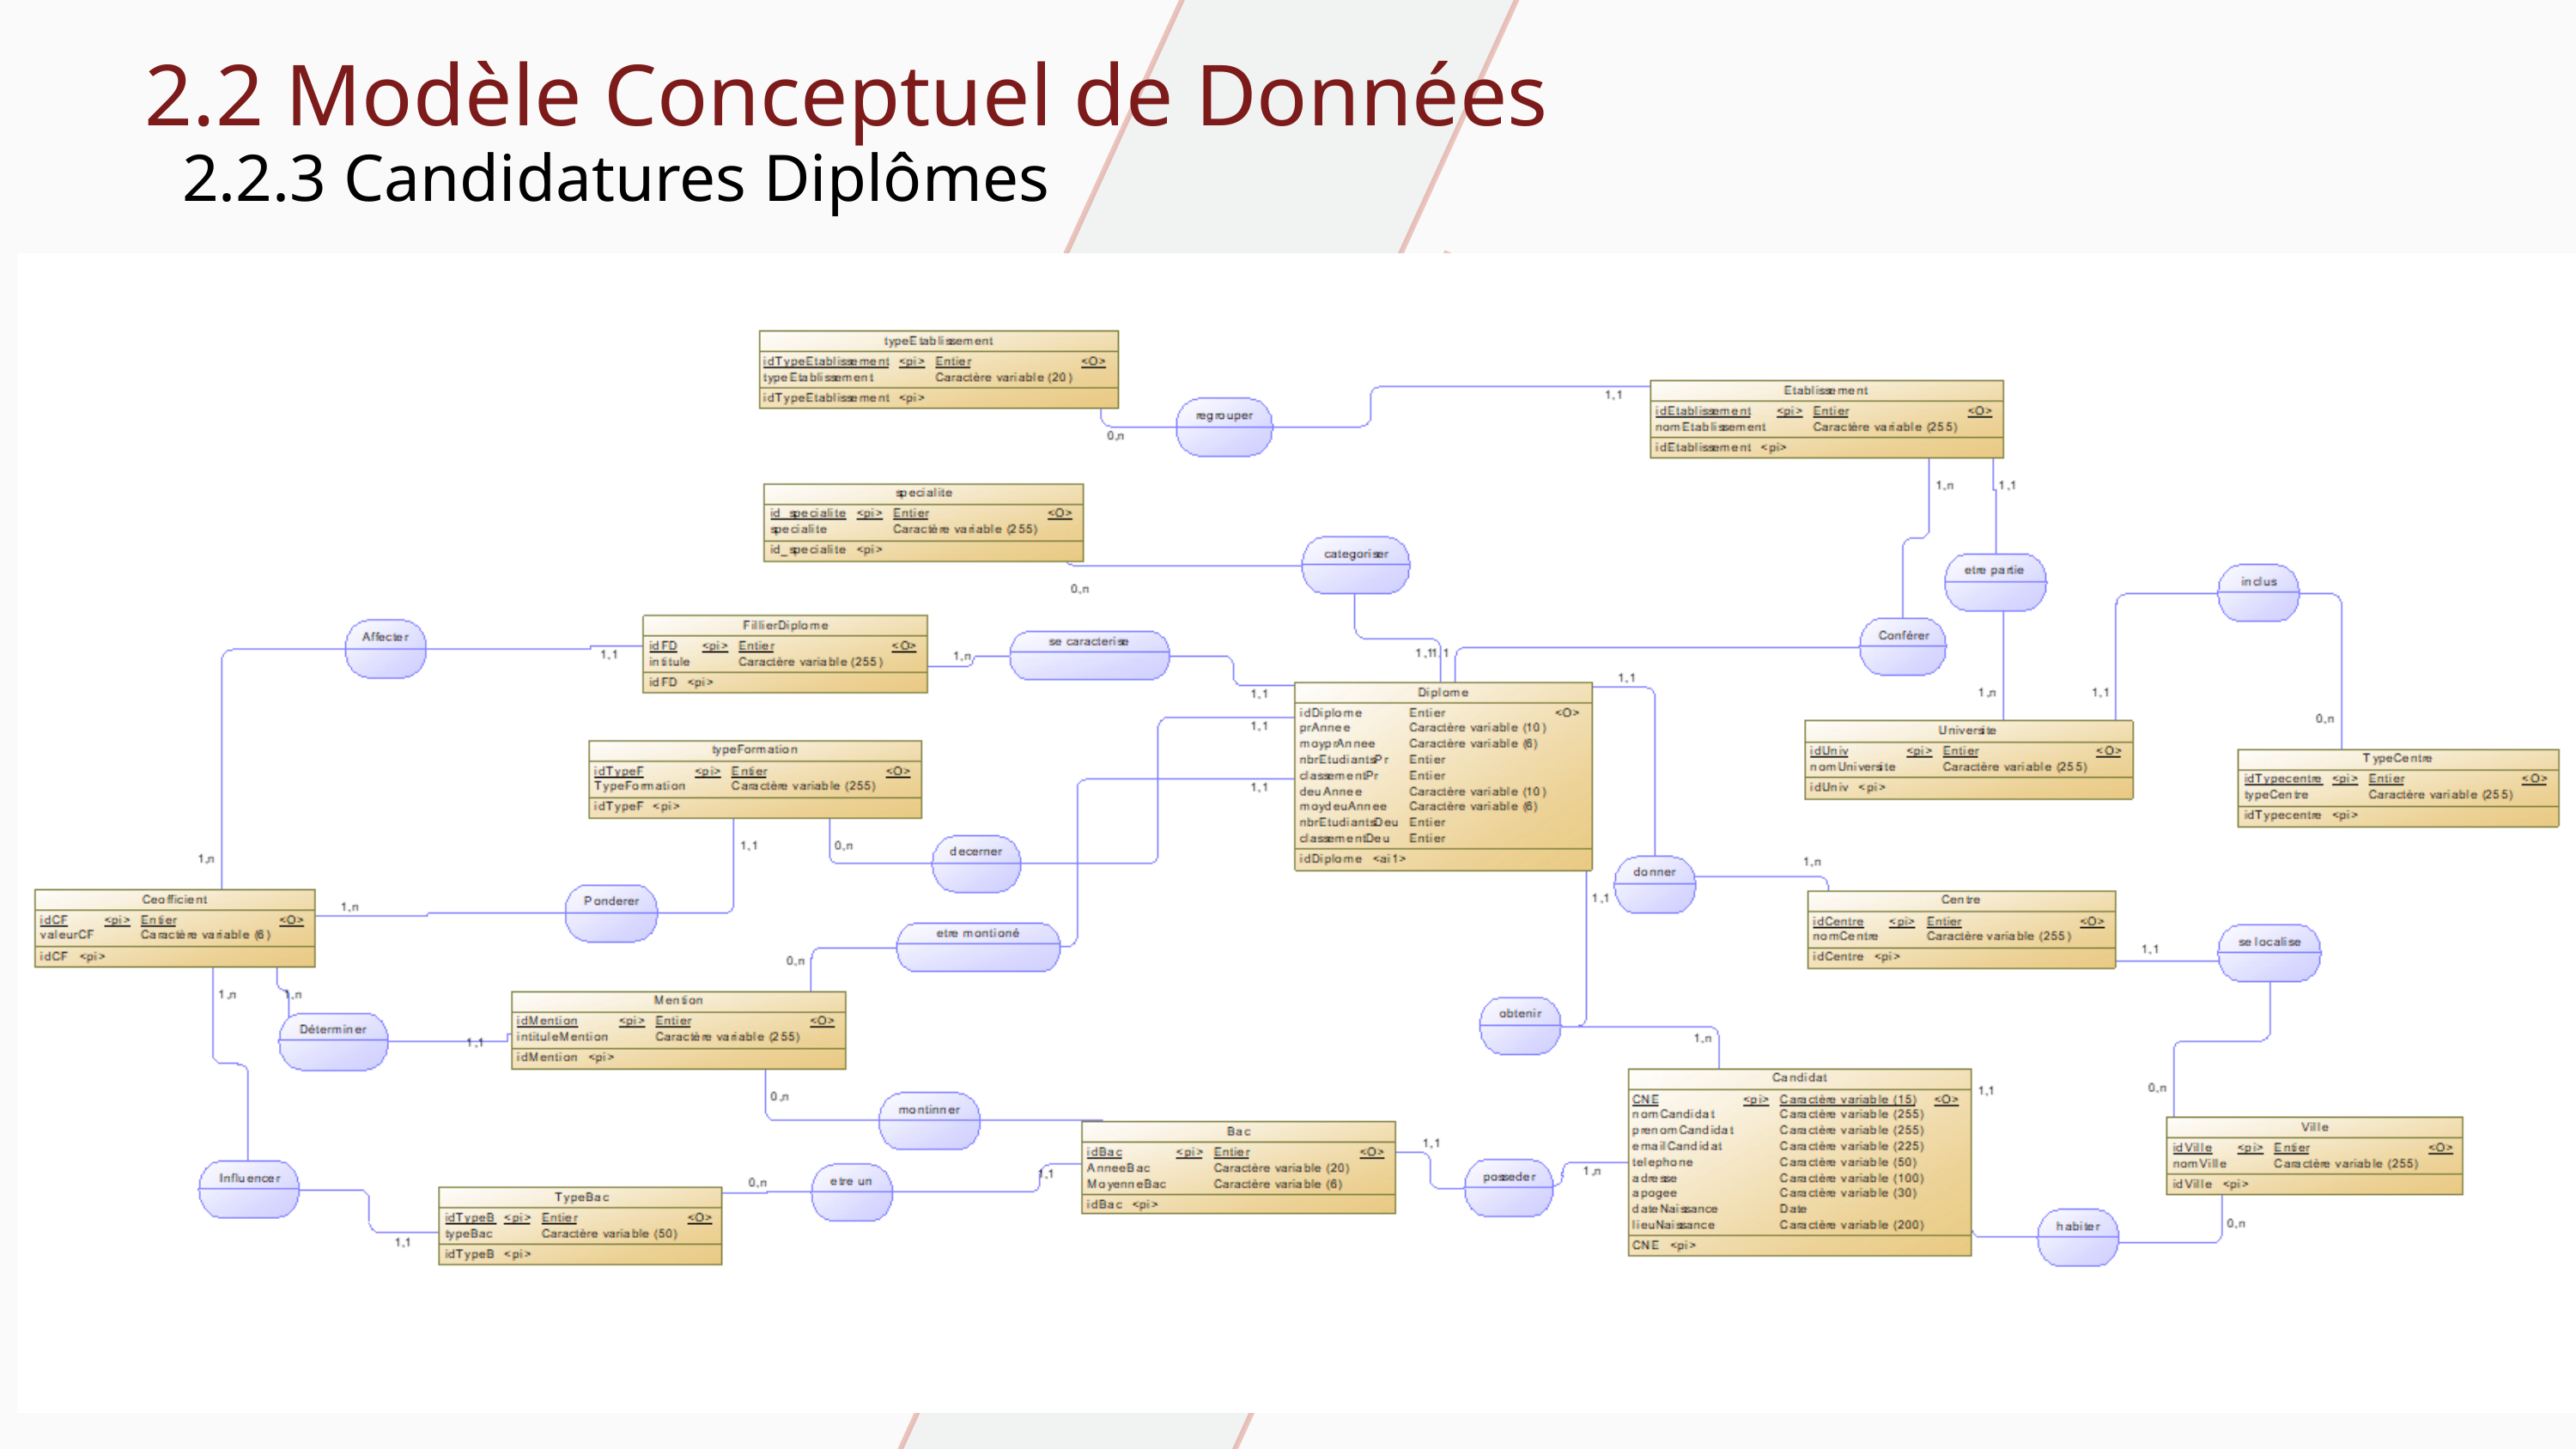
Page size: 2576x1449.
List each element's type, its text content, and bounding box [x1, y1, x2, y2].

text_box 2.2.3 Candidatures Diplômes [182, 124, 1042, 215]
text_box [17, 253, 1099, 1413]
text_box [1104, 245, 1410, 1449]
text_box 2.2 Modèle Conceptuel de Données [144, 24, 1042, 143]
text_box [1416, 253, 2576, 1413]
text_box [1048, 0, 1353, 1148]
text_box 2.2 Modèle Conceptuel de Données [1359, 24, 1901, 143]
